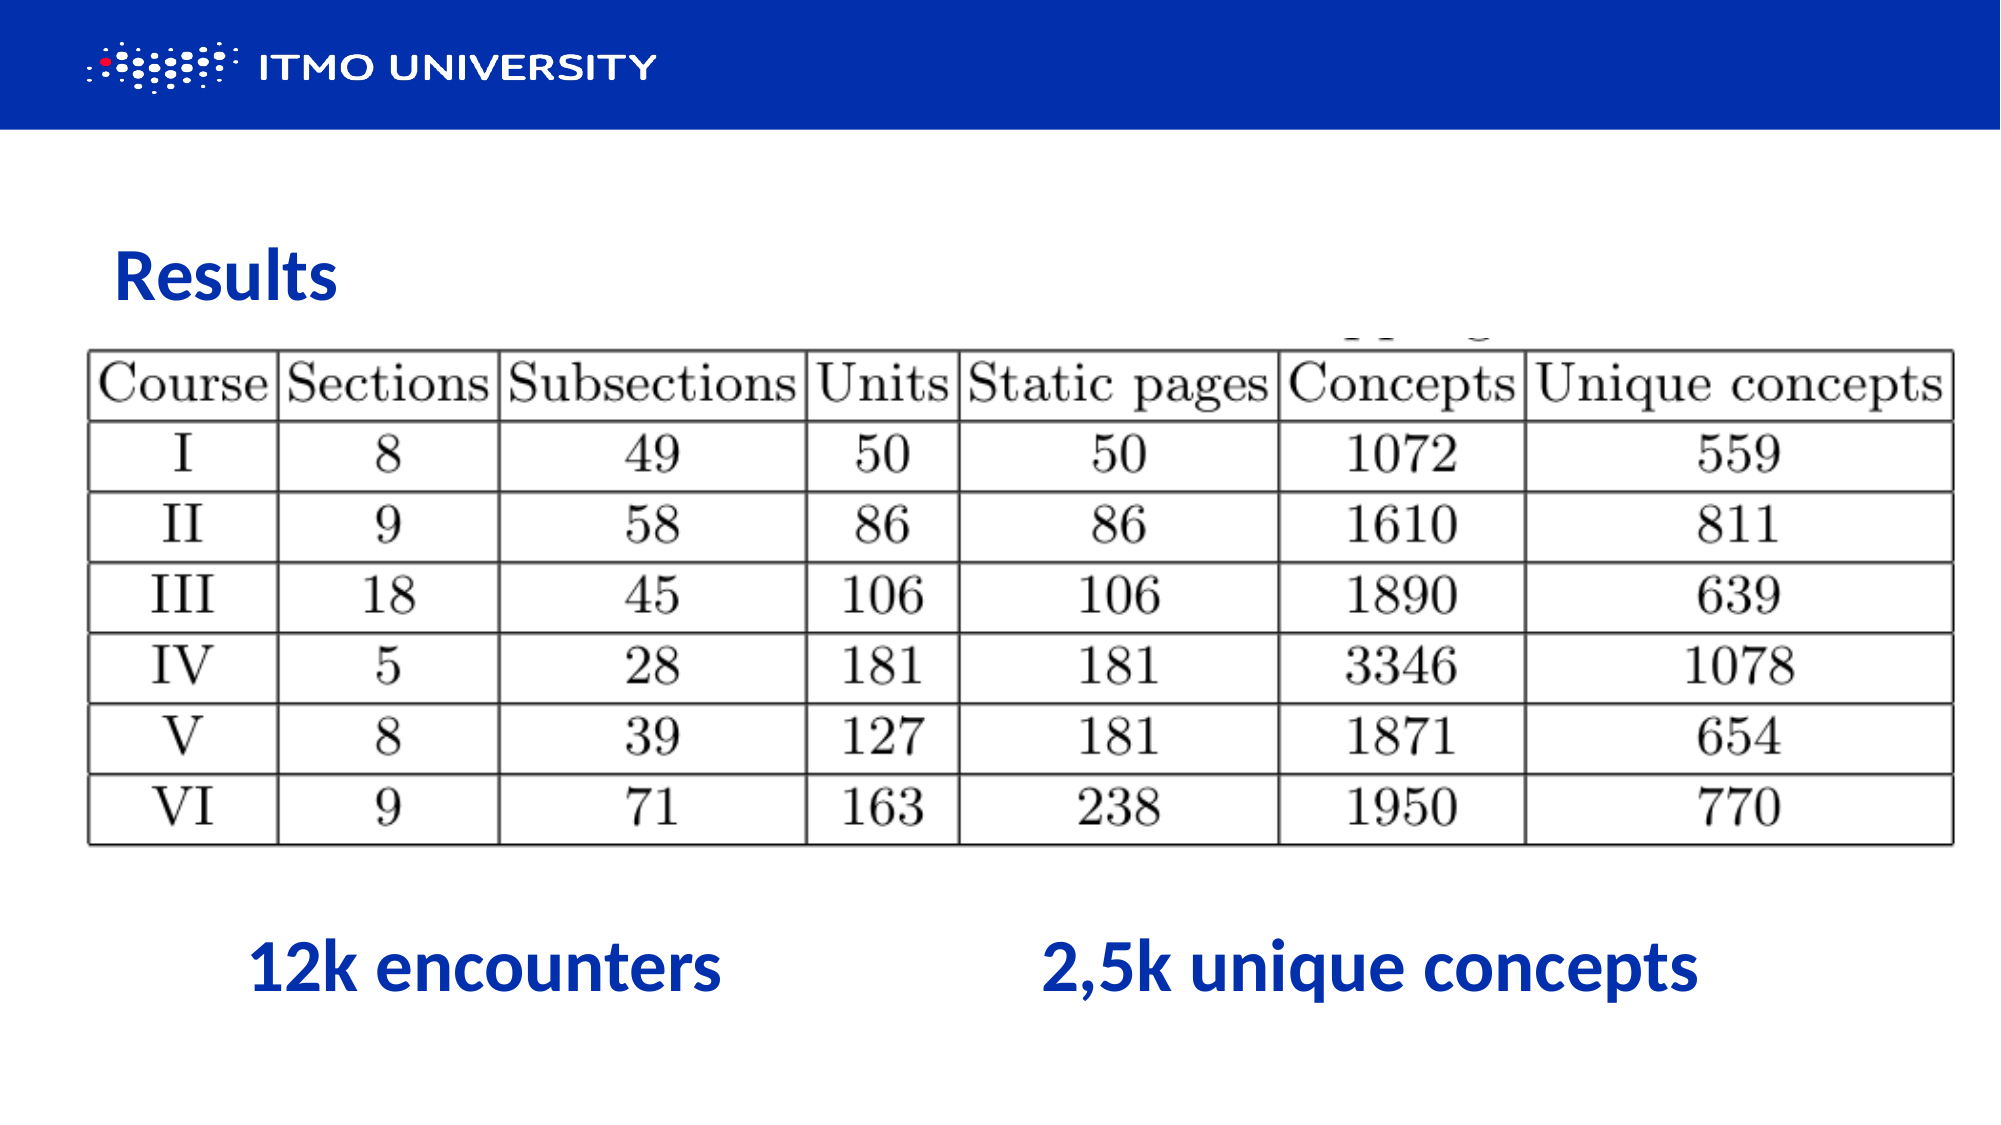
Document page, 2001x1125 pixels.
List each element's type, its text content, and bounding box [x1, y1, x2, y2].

picture [75, 338, 1977, 866]
text_box 12k encounters [231, 893, 842, 1029]
picture [0, 0, 727, 140]
text_box 2,5k unique concepts [1026, 893, 1753, 1029]
title Results [99, 202, 1900, 335]
